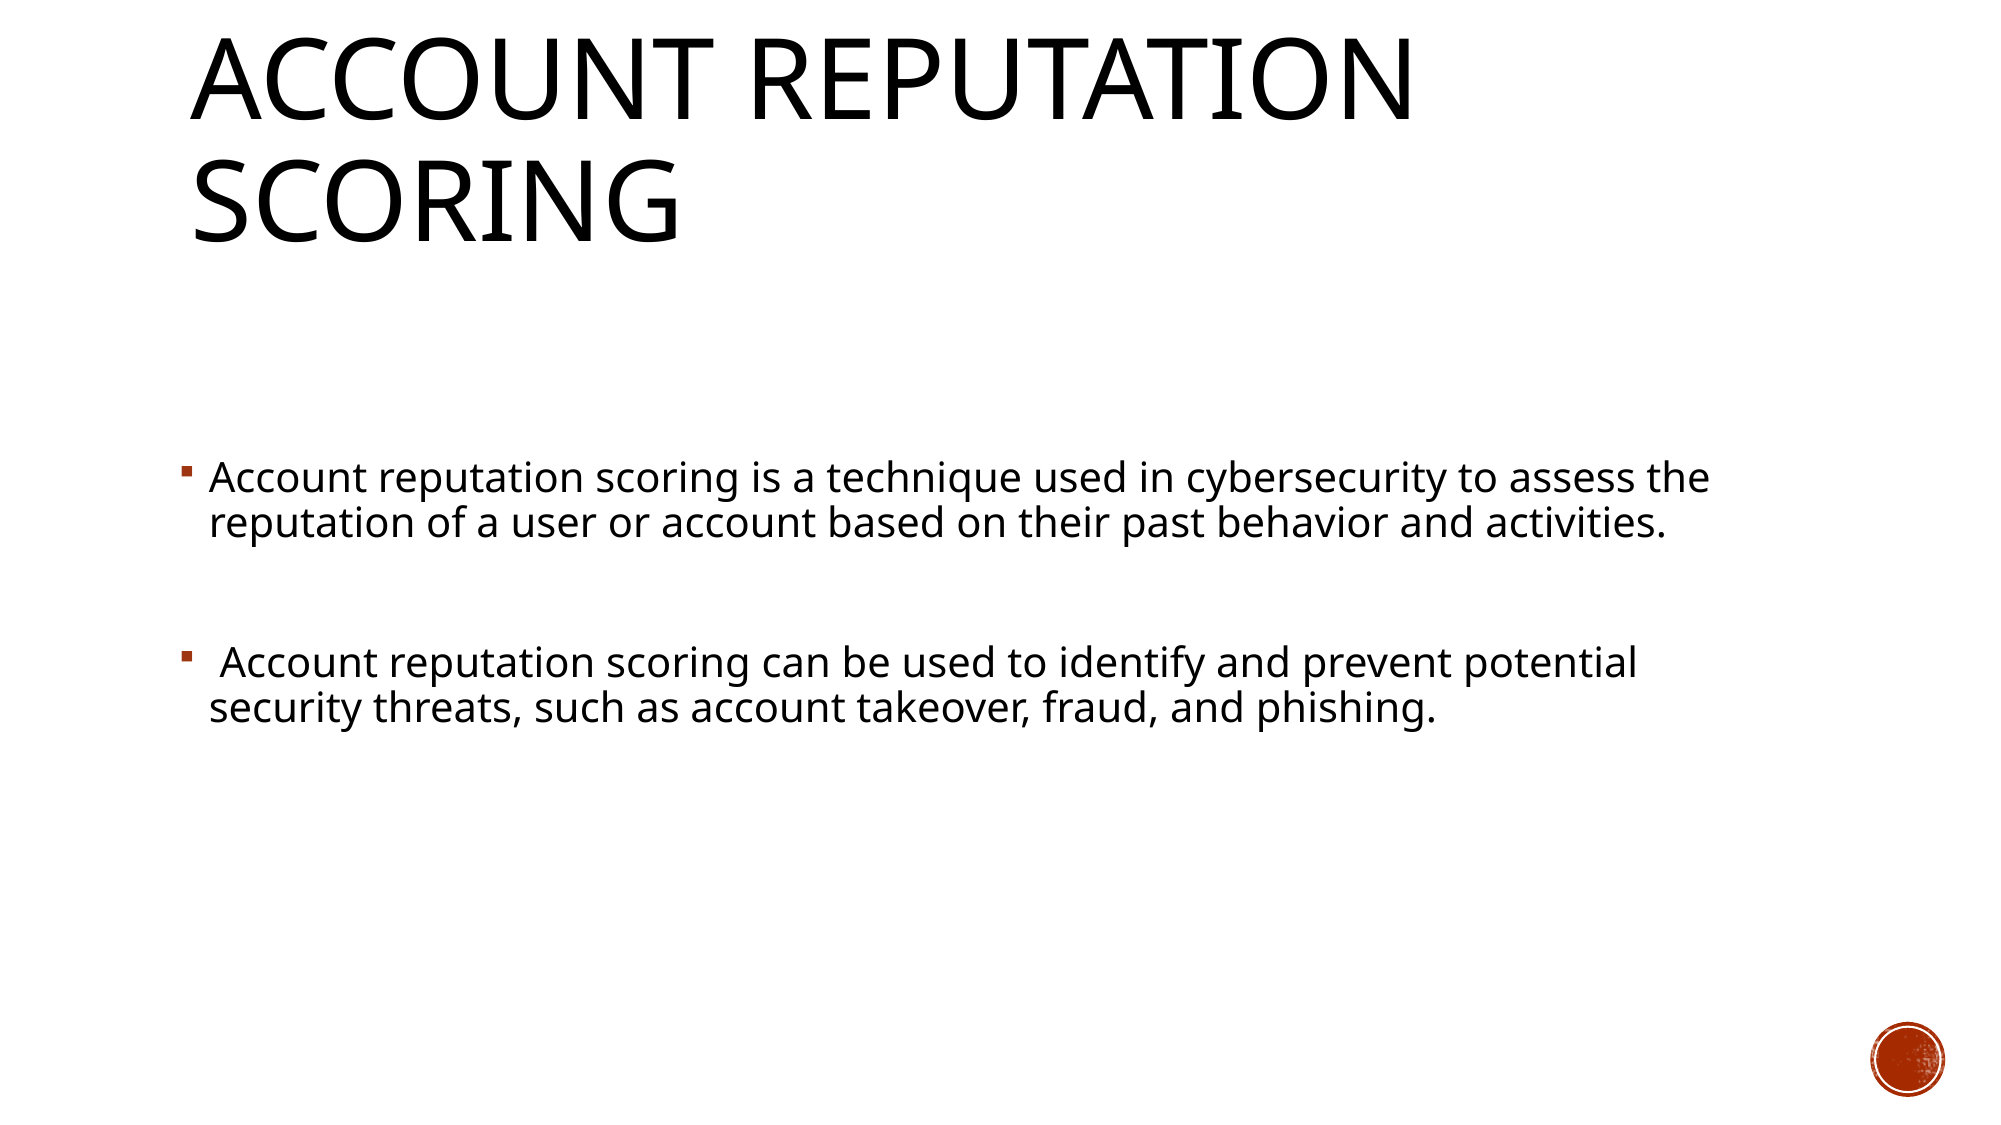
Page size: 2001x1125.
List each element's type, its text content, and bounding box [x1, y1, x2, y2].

title Account reputation scoring [175, 79, 1826, 344]
list Account reputation scoring is a technique used in cybersecurity to assess the reputation of a user or account based on their past behavior and activities. Account reputation scoring can be used to identify and prevent potential security threats, such as account takeover, fraud, and phishing. [163, 303, 1814, 969]
